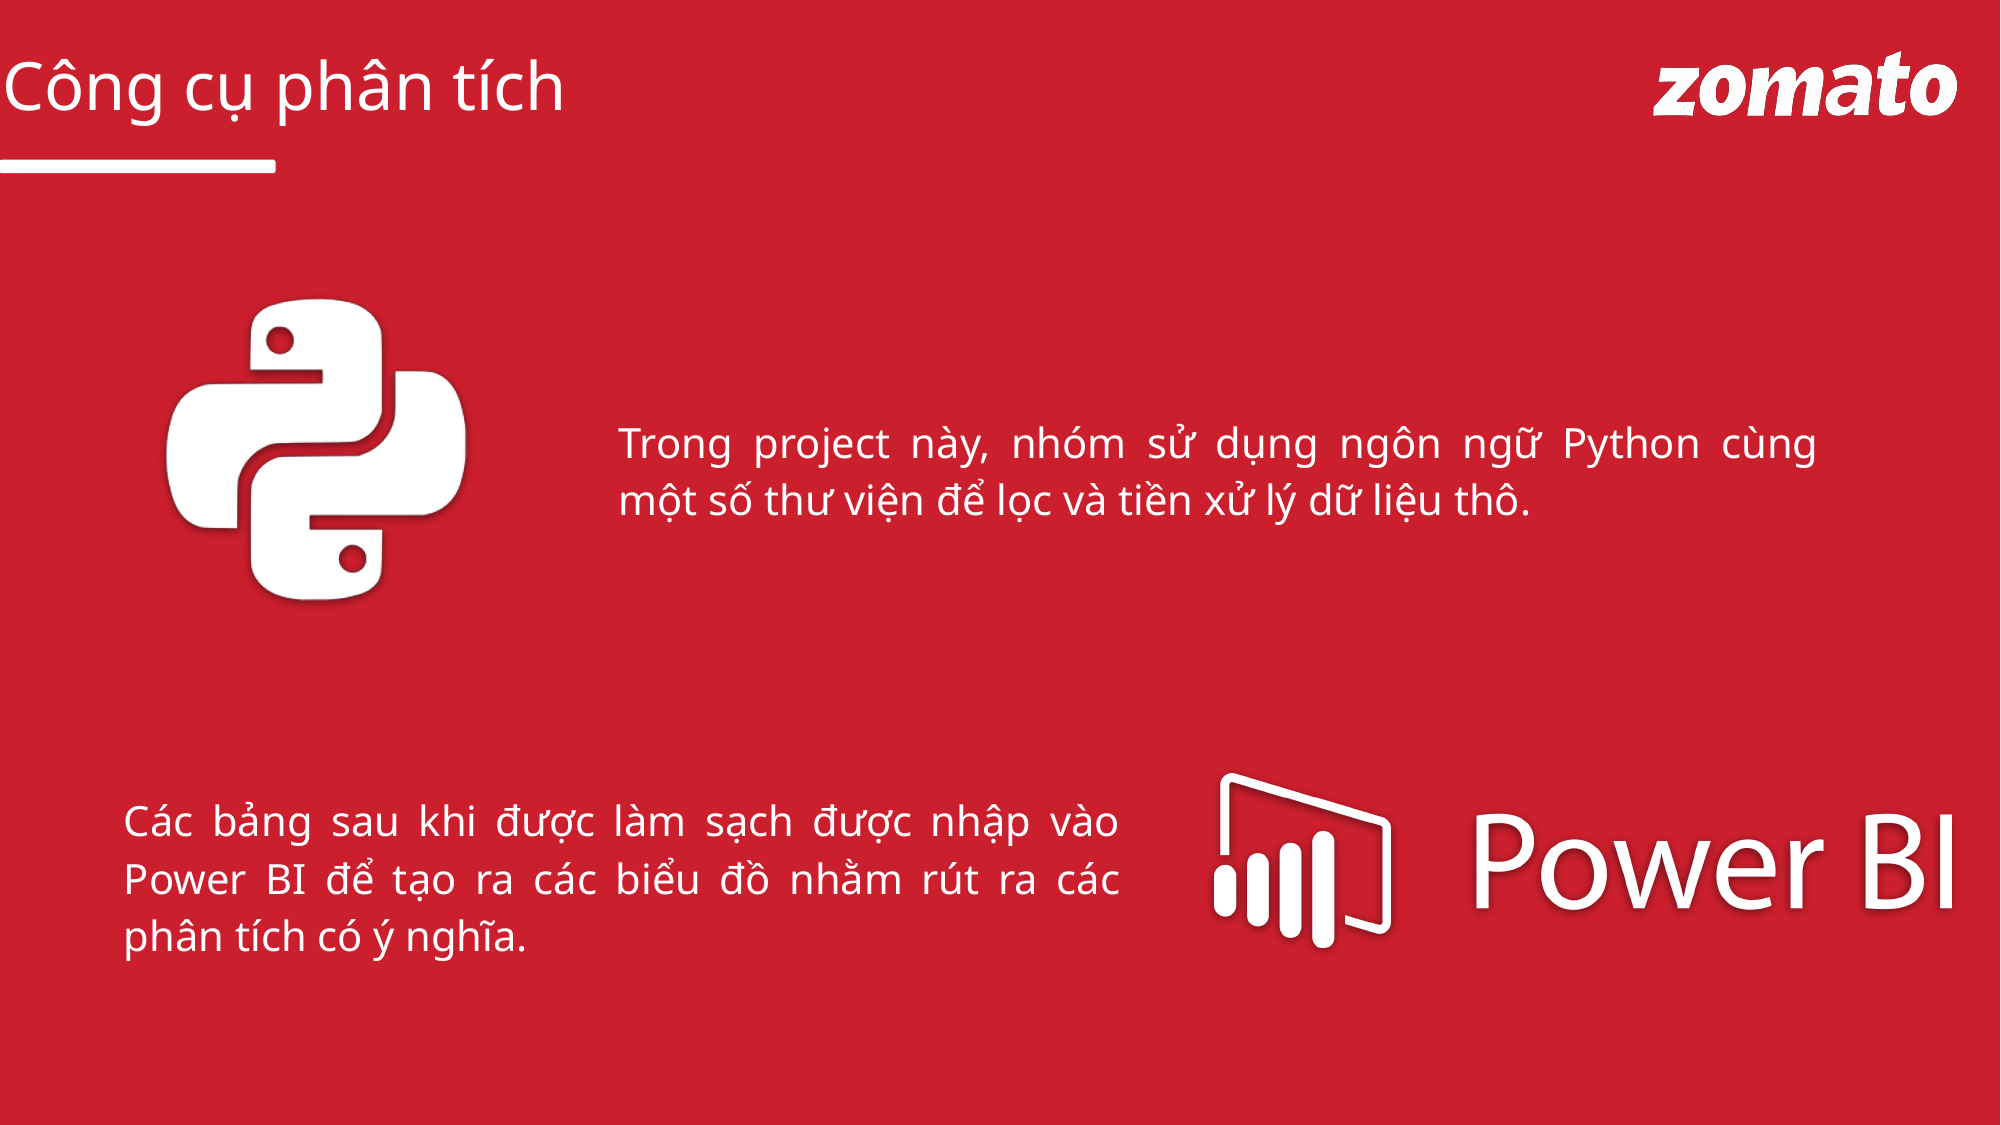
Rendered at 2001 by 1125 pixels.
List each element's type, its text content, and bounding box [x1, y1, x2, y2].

text_box [0, 160, 275, 173]
title Công cụ phân tích [0, 42, 803, 233]
picture [1214, 773, 1952, 948]
picture [165, 298, 468, 601]
text_box Trong project này, nhóm sử dụng ngôn ngữ Python cùng một số thư viện để lọc và tiền xử lý dữ liệu thô. [528, 394, 1835, 539]
text_box Các bảng sau khi được làm sạch được nhập vào Power BI để tạo ra các biểu đồ nhằm rút ra các phân tích có ý nghĩa. [48, 780, 1122, 961]
picture [1634, 30, 1976, 137]
